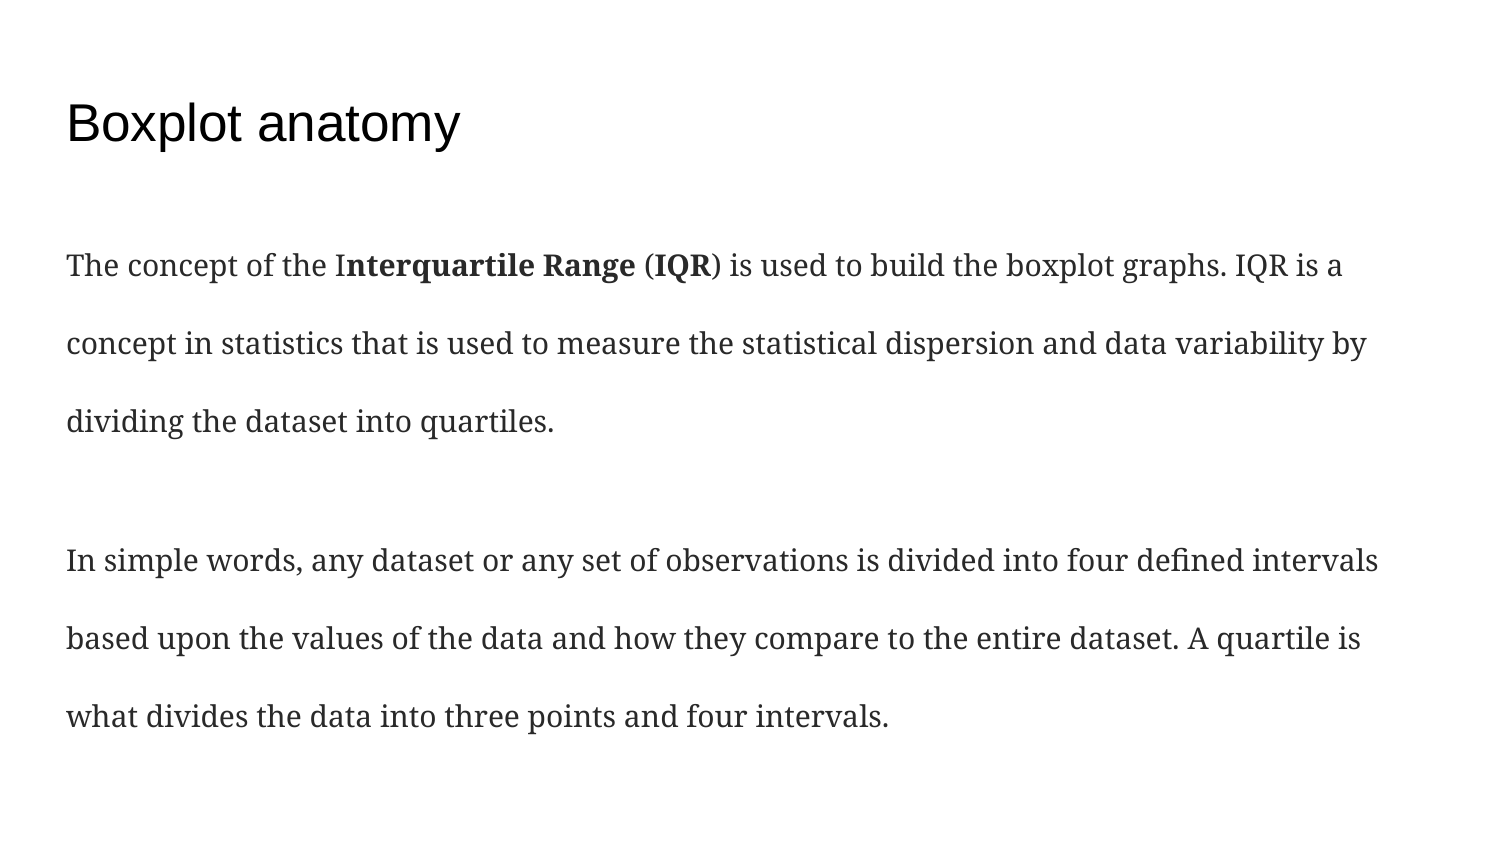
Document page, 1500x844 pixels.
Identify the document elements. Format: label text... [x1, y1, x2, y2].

list The concept of the Interquartile Range (IQR) is used to build the boxplot graphs. IQR is a concept in statistics that is used to measure the statistical dispersion and data variability by dividing the dataset into quartiles. In simple words, any dataset or any set of observations is divided into four defined intervals based upon the values of the data and how they compare to the entire dataset. A quartile is what divides the data into three points and four intervals. [51, 189, 1449, 750]
title Boxplot anatomy [51, 72, 1449, 167]
